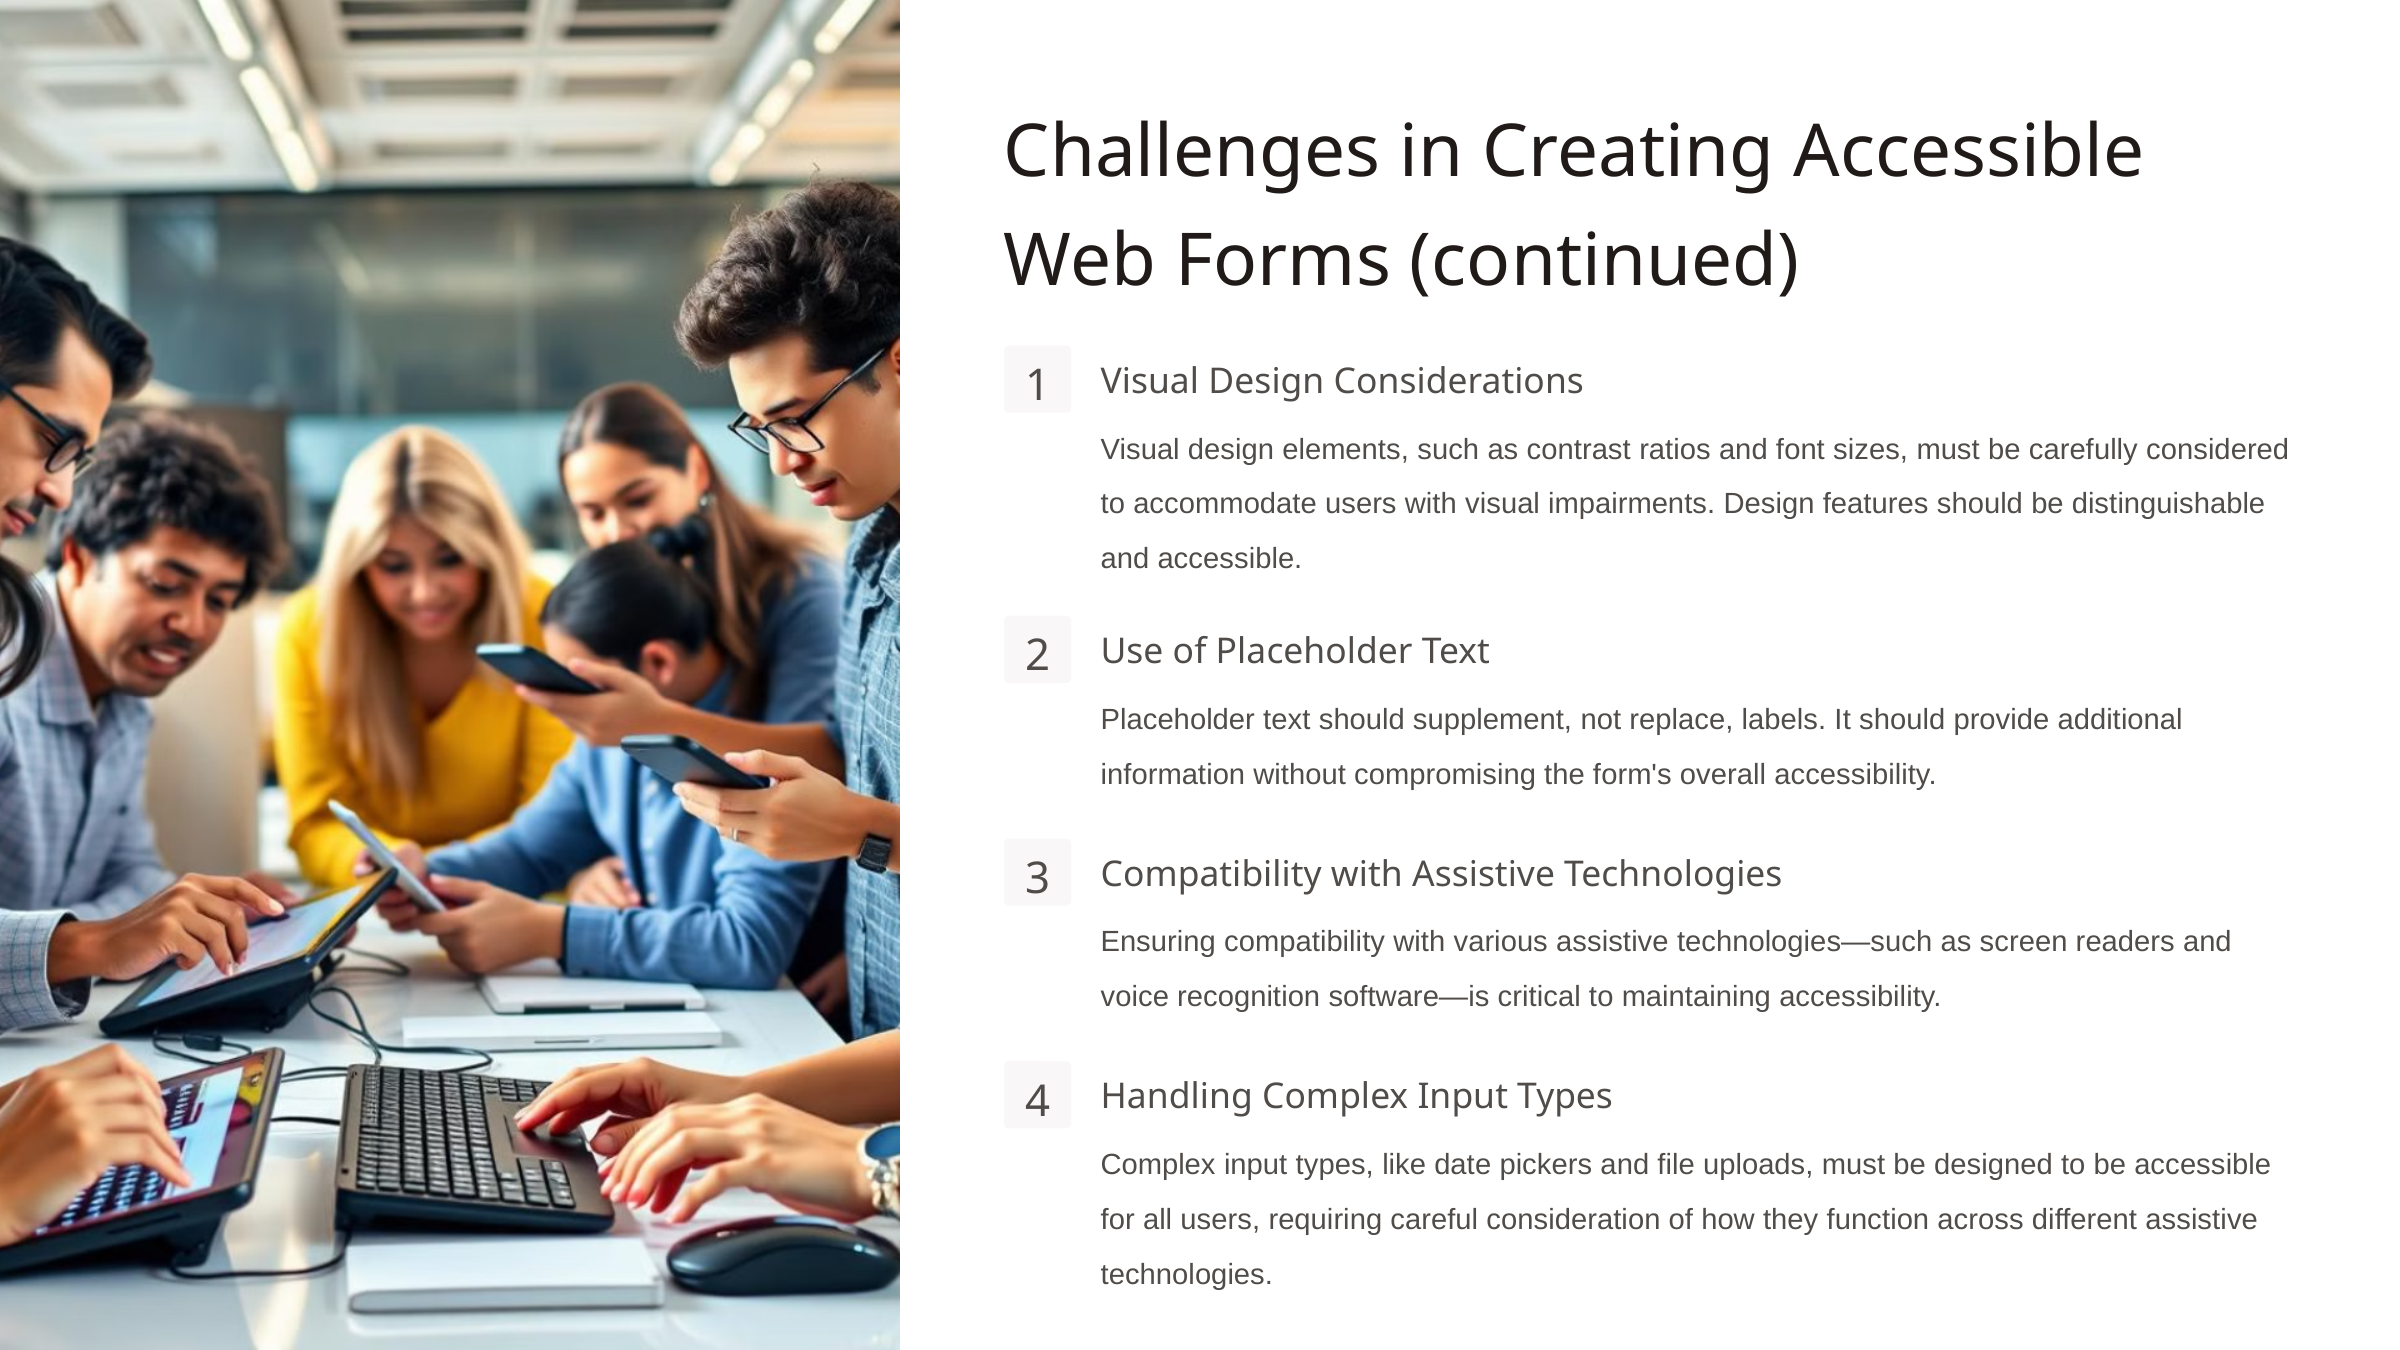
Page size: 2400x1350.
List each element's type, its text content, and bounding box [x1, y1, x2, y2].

text_box Complex input types, like date pickers and file uploads, must be designed to be accessible for all users, requiring careful consideration of how they function across different assistive technologies. [1100, 1125, 2296, 1291]
text_box Visual Design Considerations [1100, 345, 2082, 401]
picture [0, 0, 901, 1350]
text_box 4 [1024, 1072, 1051, 1125]
text_box Visual design elements, such as contrast ratios and font sizes, must be carefully considered to accommodate users with visual impairments. Design features should be distinguishable and accessible. [1100, 410, 2296, 575]
text_box Use of Placeholder Text [1100, 615, 1973, 671]
text_box [1004, 615, 1072, 683]
text_box 3 [1024, 849, 1051, 903]
text_box Handling Complex Input Types [1100, 1061, 2109, 1116]
text_box [1004, 1061, 1072, 1129]
text_box [1004, 345, 1072, 413]
text_box Challenges in Creating Accessible Web Forms (continued) [1004, 81, 2296, 301]
text_box 2 [1024, 627, 1051, 680]
text_box Ensuring compatibility with various assistive technologies—such as screen readers and voice recognition software—is critical to maintaining accessibility. [1100, 902, 2296, 1013]
text_box [1004, 838, 1072, 906]
text_box Compatibility with Assistive Technologies [1100, 838, 2188, 894]
text_box 1 [1024, 356, 1051, 410]
text_box Placeholder text should supplement, not replace, labels. It should provide additional information without compromising the form's overall accessibility. [1100, 680, 2296, 790]
